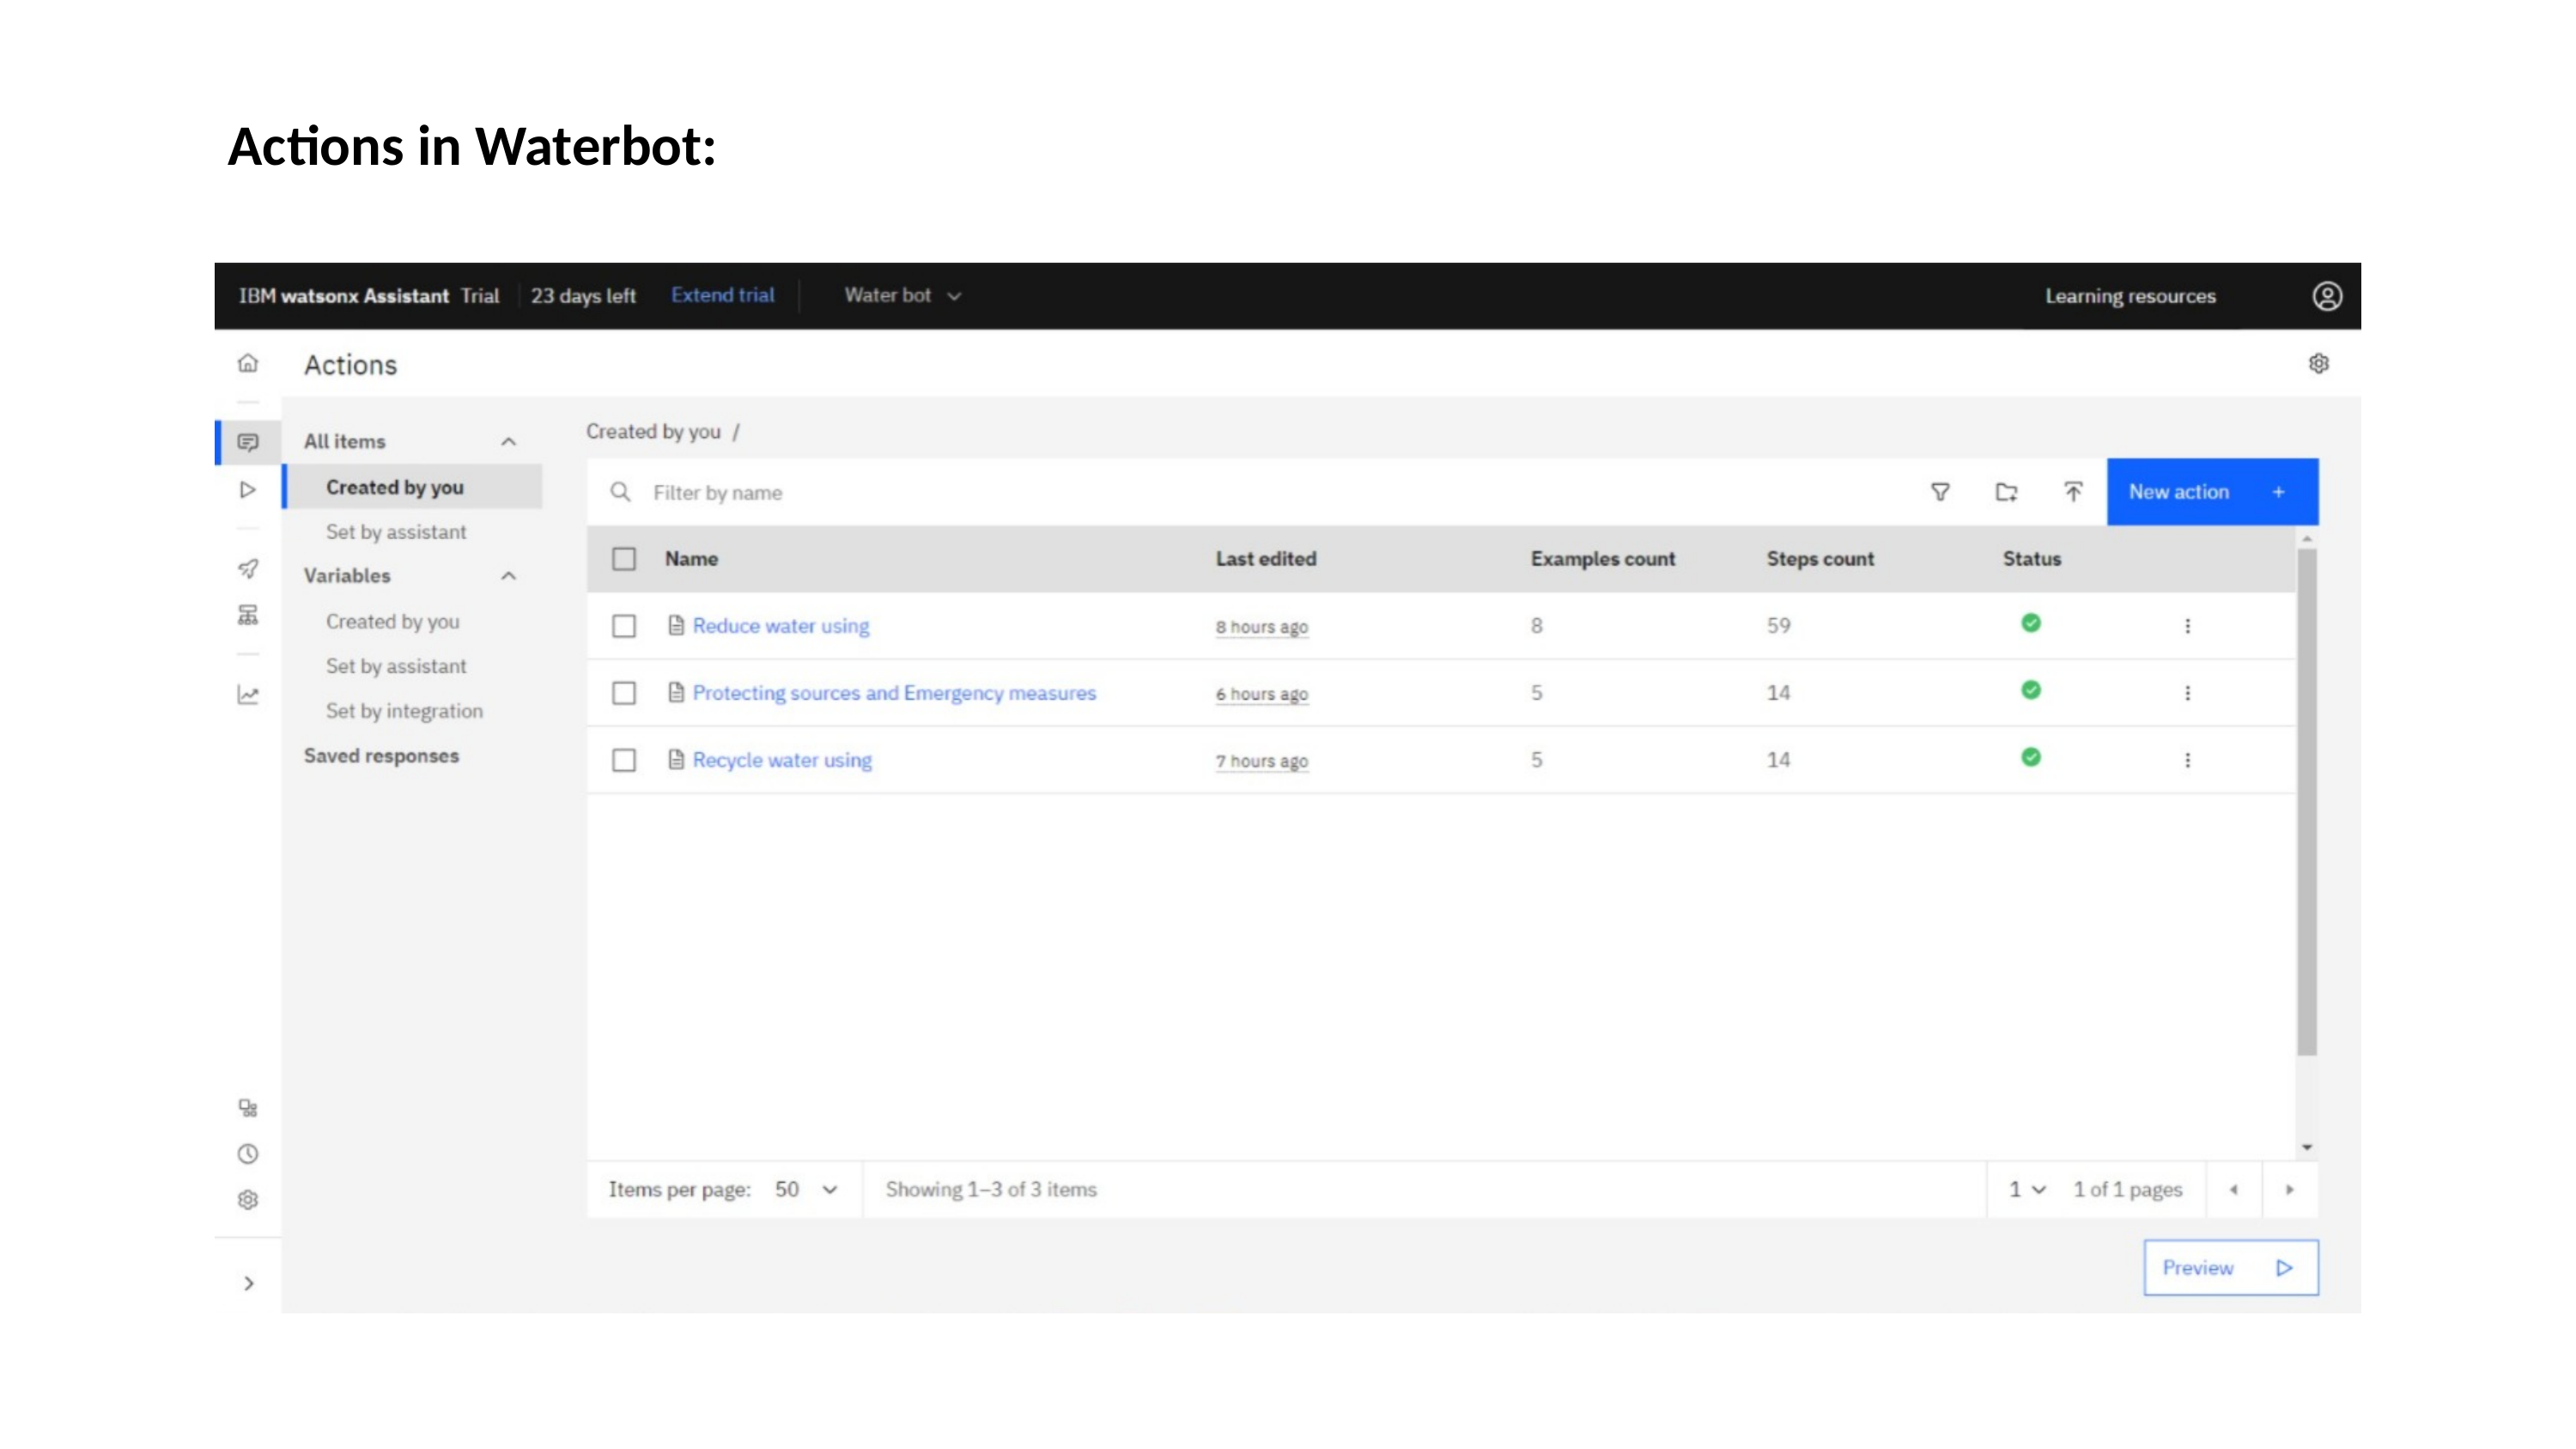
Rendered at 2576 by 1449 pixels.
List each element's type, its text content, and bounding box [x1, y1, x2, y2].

picture [215, 262, 2361, 1313]
text_box Actions in Waterbot: [215, 101, 784, 184]
